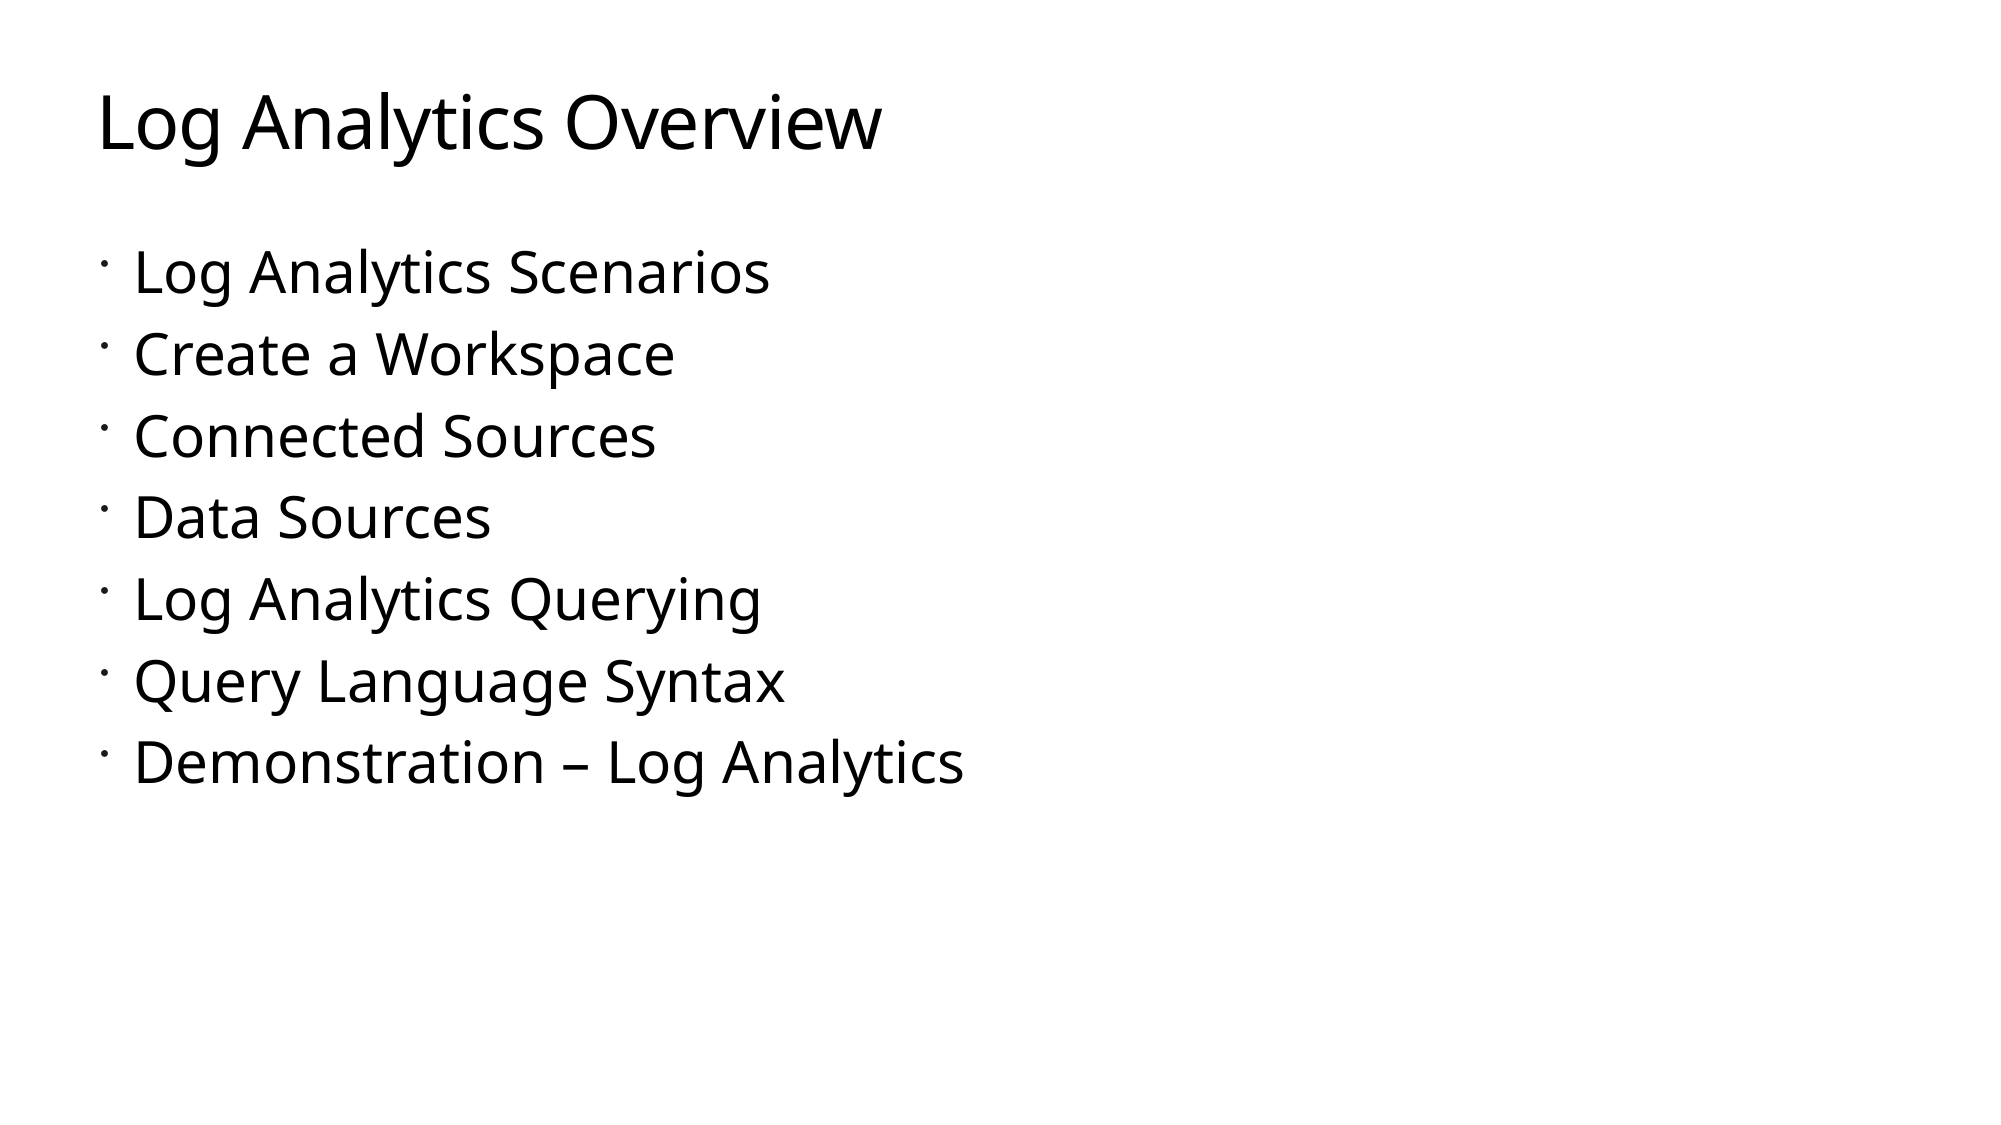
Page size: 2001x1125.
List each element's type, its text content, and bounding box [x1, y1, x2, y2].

list Log Analytics Scenarios Create a Workspace Connected Sources Data Sources Log Analytics Querying Query Language Syntax Demonstration – Log Analytics [95, 235, 1904, 816]
title Log Analytics Overview [96, 75, 1904, 166]
